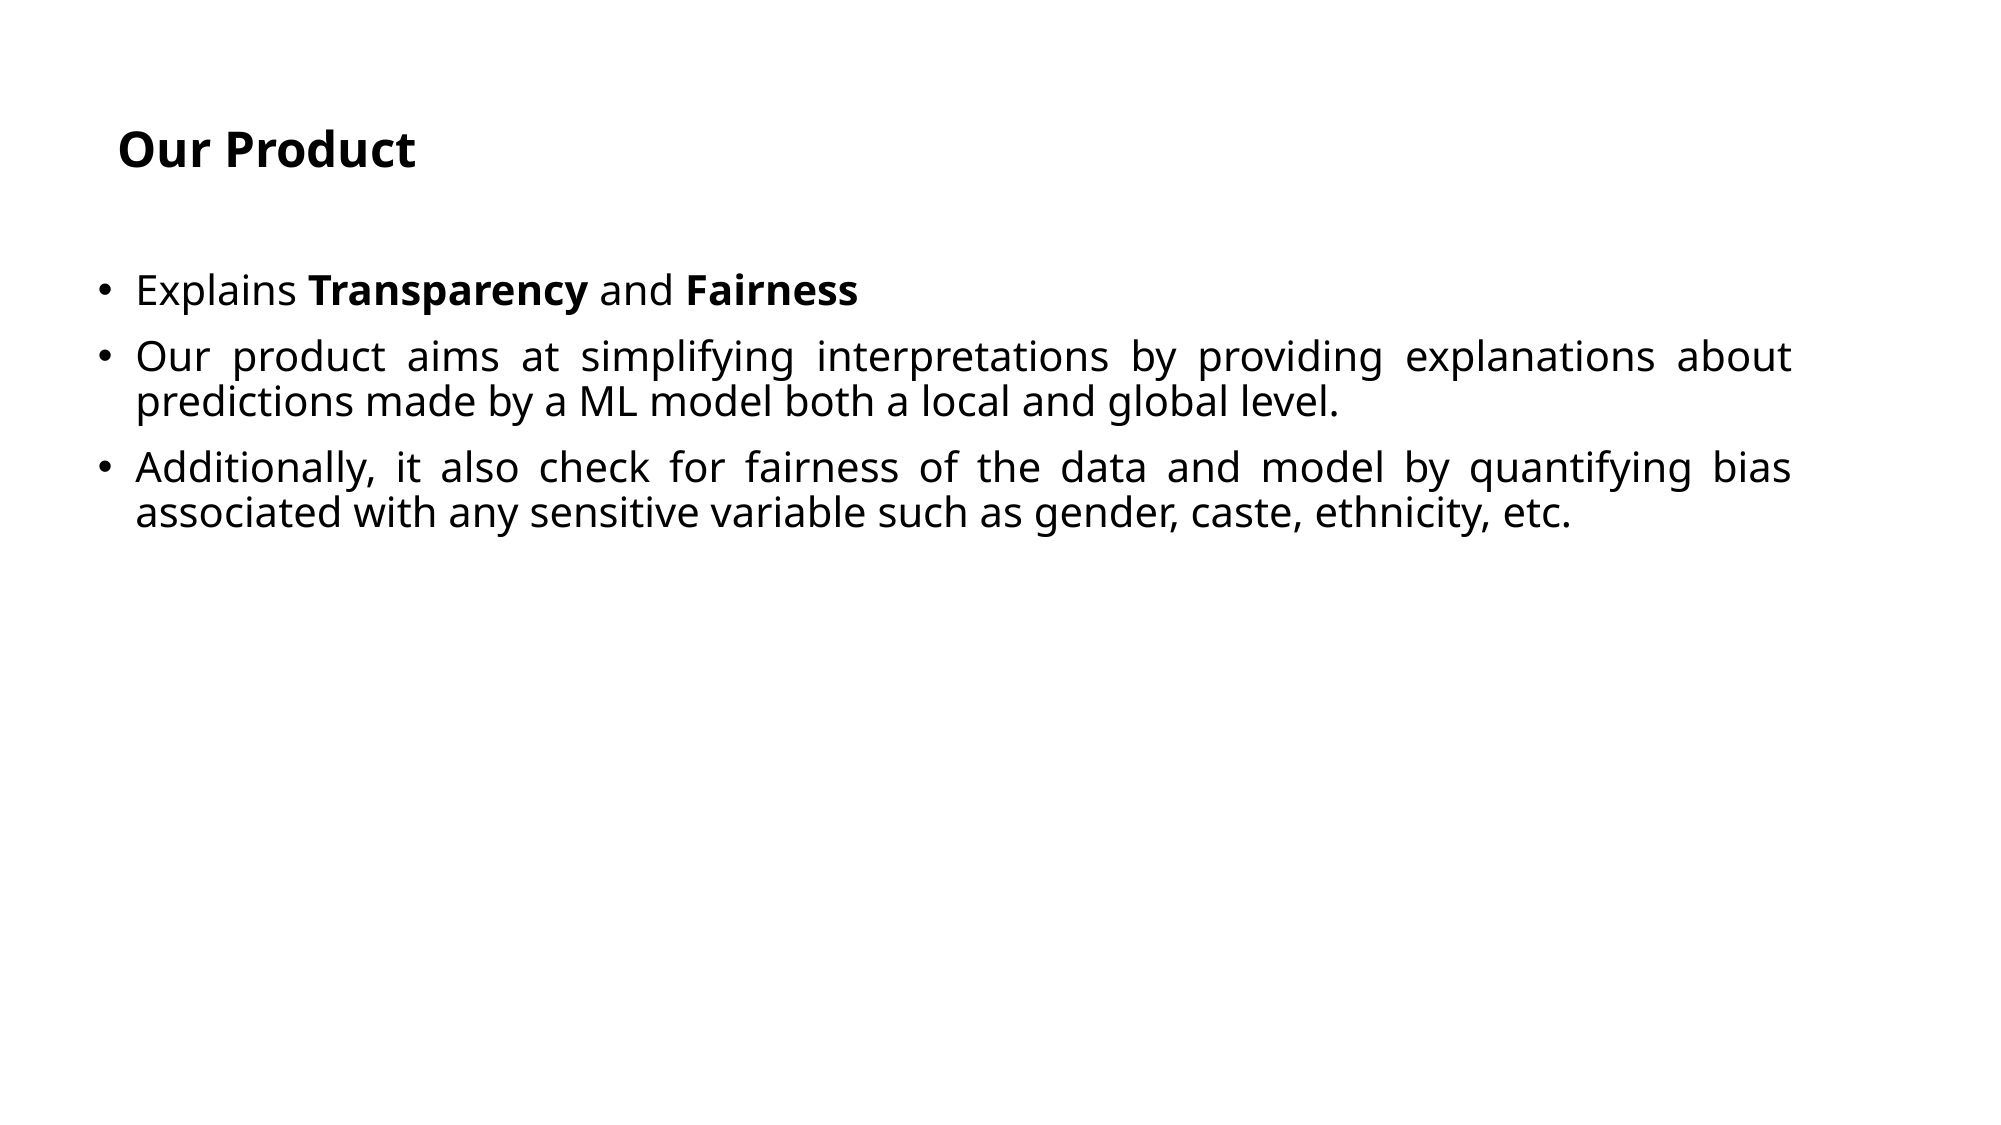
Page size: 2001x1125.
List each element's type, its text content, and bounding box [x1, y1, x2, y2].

title Our Product [102, 117, 1828, 187]
list Explains Transparency and Fairness Our product aims at simplifying interpretations by providing explanations about predictions made by a ML model both a local and global level. Additionally, it also check for fairness of the data and model by quantifying bias associated with any sensitive variable such as gender, caste, ethnicity, etc. [82, 261, 1808, 976]
